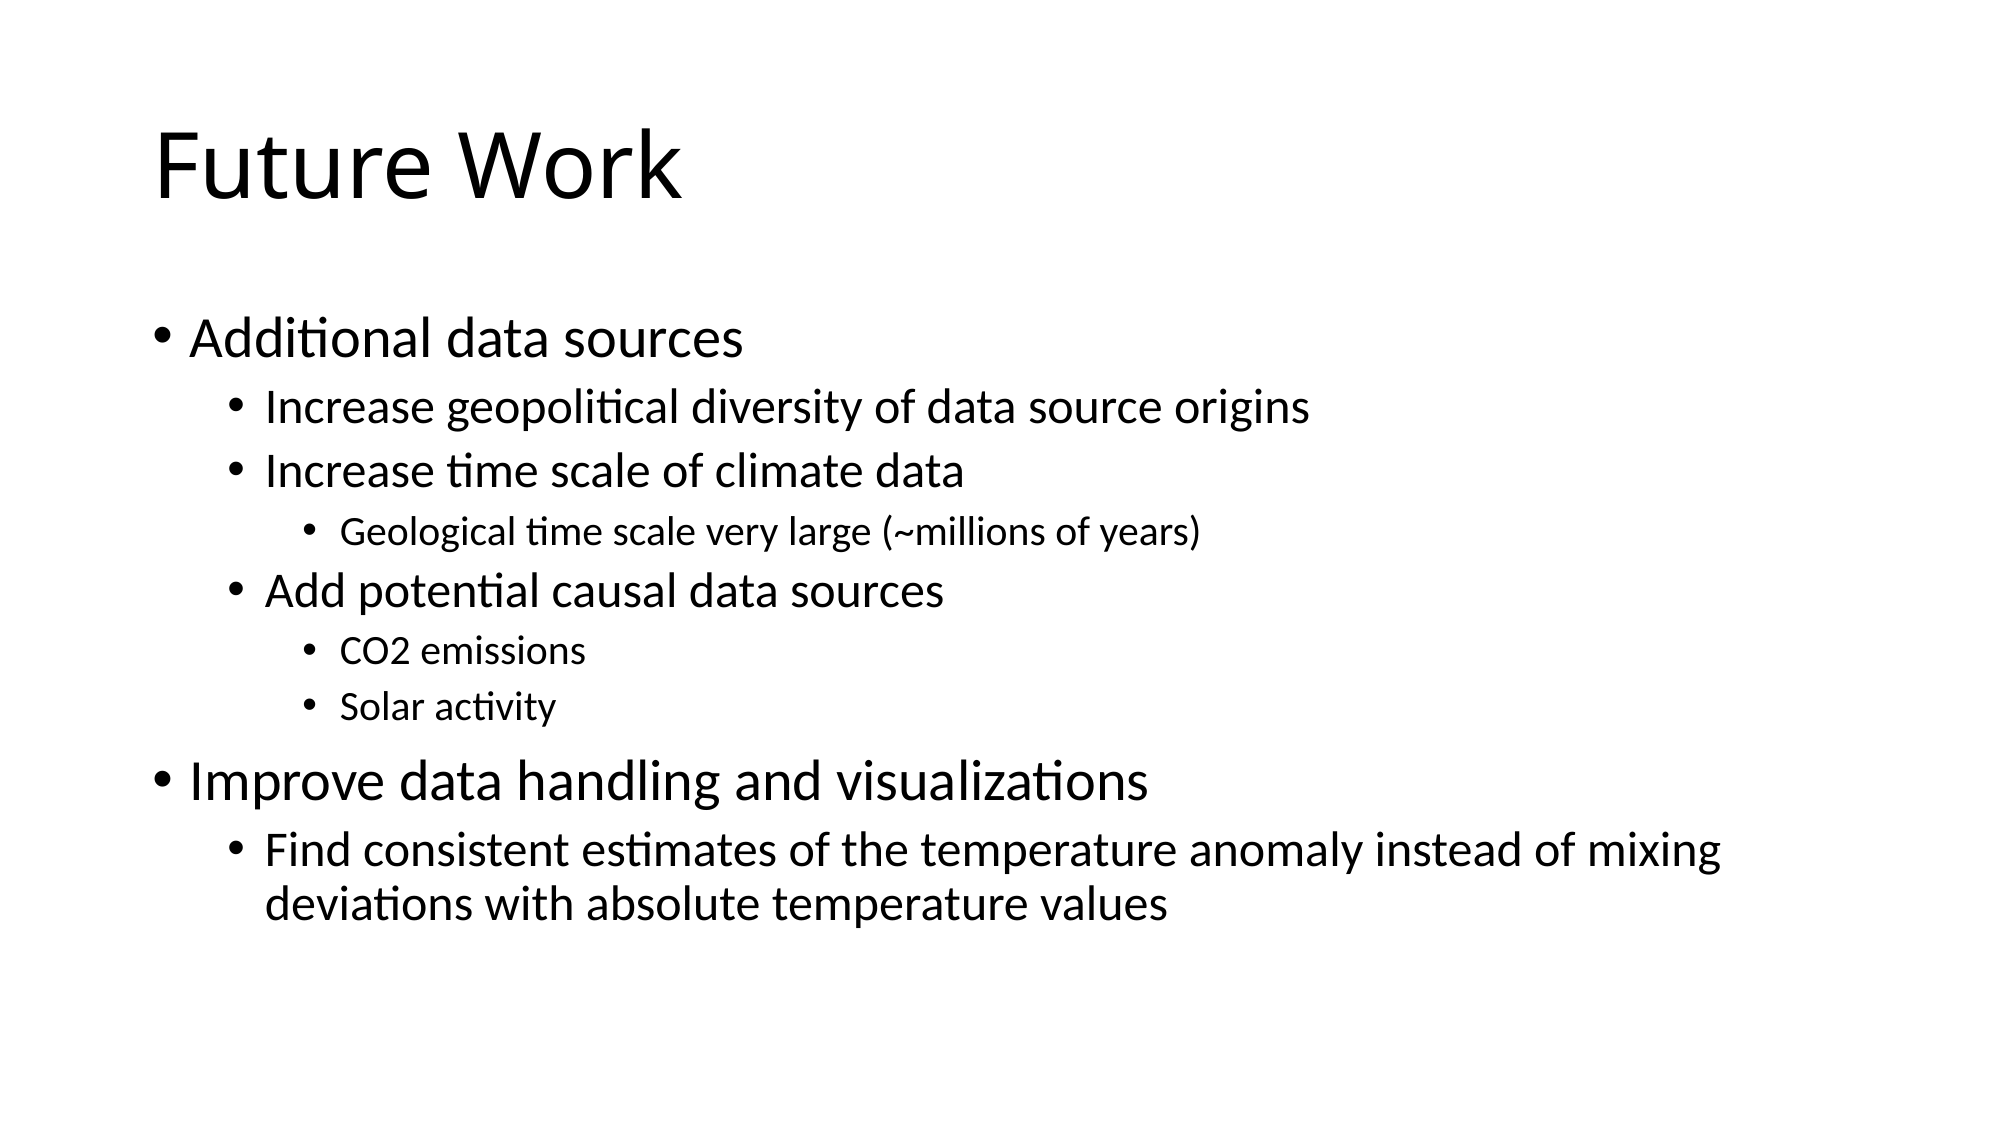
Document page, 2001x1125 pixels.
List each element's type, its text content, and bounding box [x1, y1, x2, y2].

title Future Work [137, 59, 1863, 278]
list Additional data sources Increase geopolitical diversity of data source origins Increase time scale of climate data Geological time scale very large (~millions of years) Add potential causal data sources CO2 emissions Solar activity Improve data handling and visualizations Find consistent estimates of the temperature anomaly instead of mixing deviations with absolute temperature values [137, 299, 1863, 1014]
